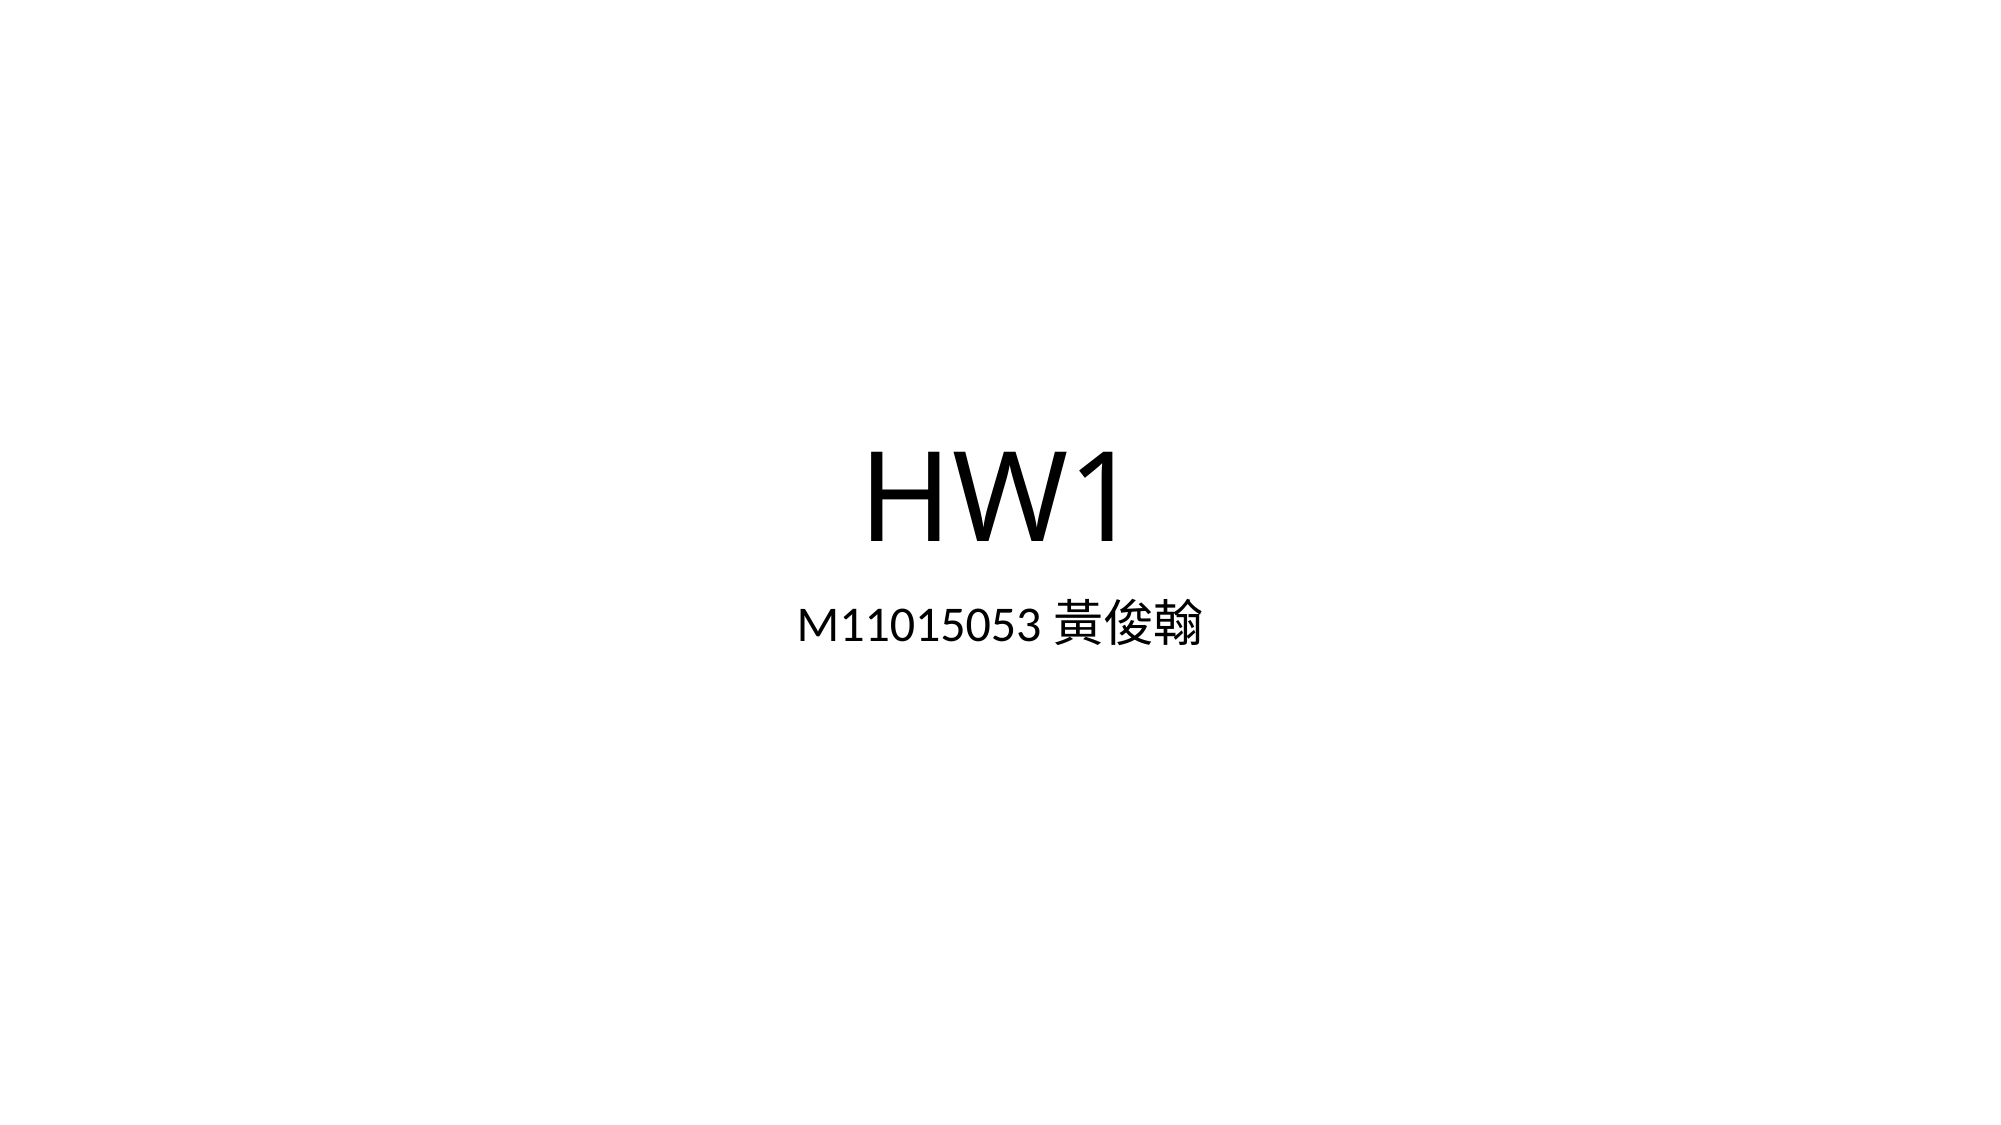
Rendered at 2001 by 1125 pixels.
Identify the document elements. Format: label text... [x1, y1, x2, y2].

title HW1 [249, 184, 1750, 576]
subtitle M11015053黃俊翰 [249, 590, 1750, 863]
